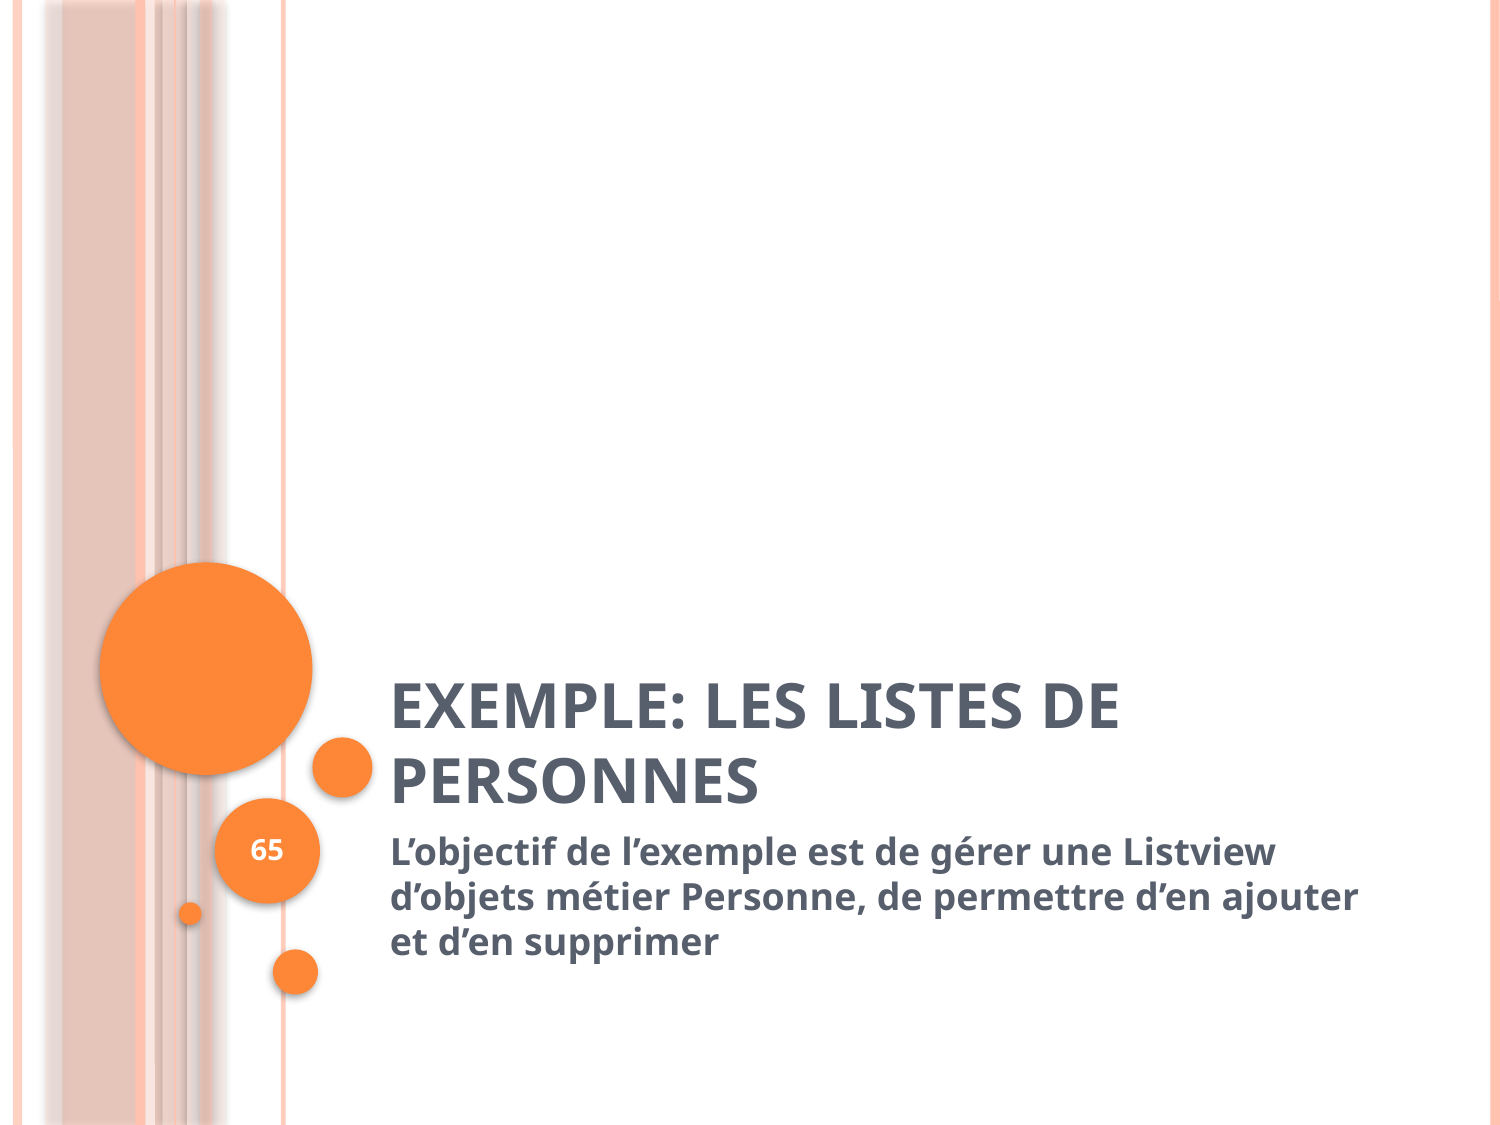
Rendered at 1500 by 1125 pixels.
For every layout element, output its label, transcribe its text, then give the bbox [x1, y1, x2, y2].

slide_number 65 [217, 808, 318, 894]
subtitle L’objectif de l’exemple est de gérer une Listview d’objets métier Personne, de permettre d’en ajouter et d’en supprimer [375, 820, 1388, 1046]
title EXEMPLE: Les listes de personnes [375, 512, 1388, 820]
